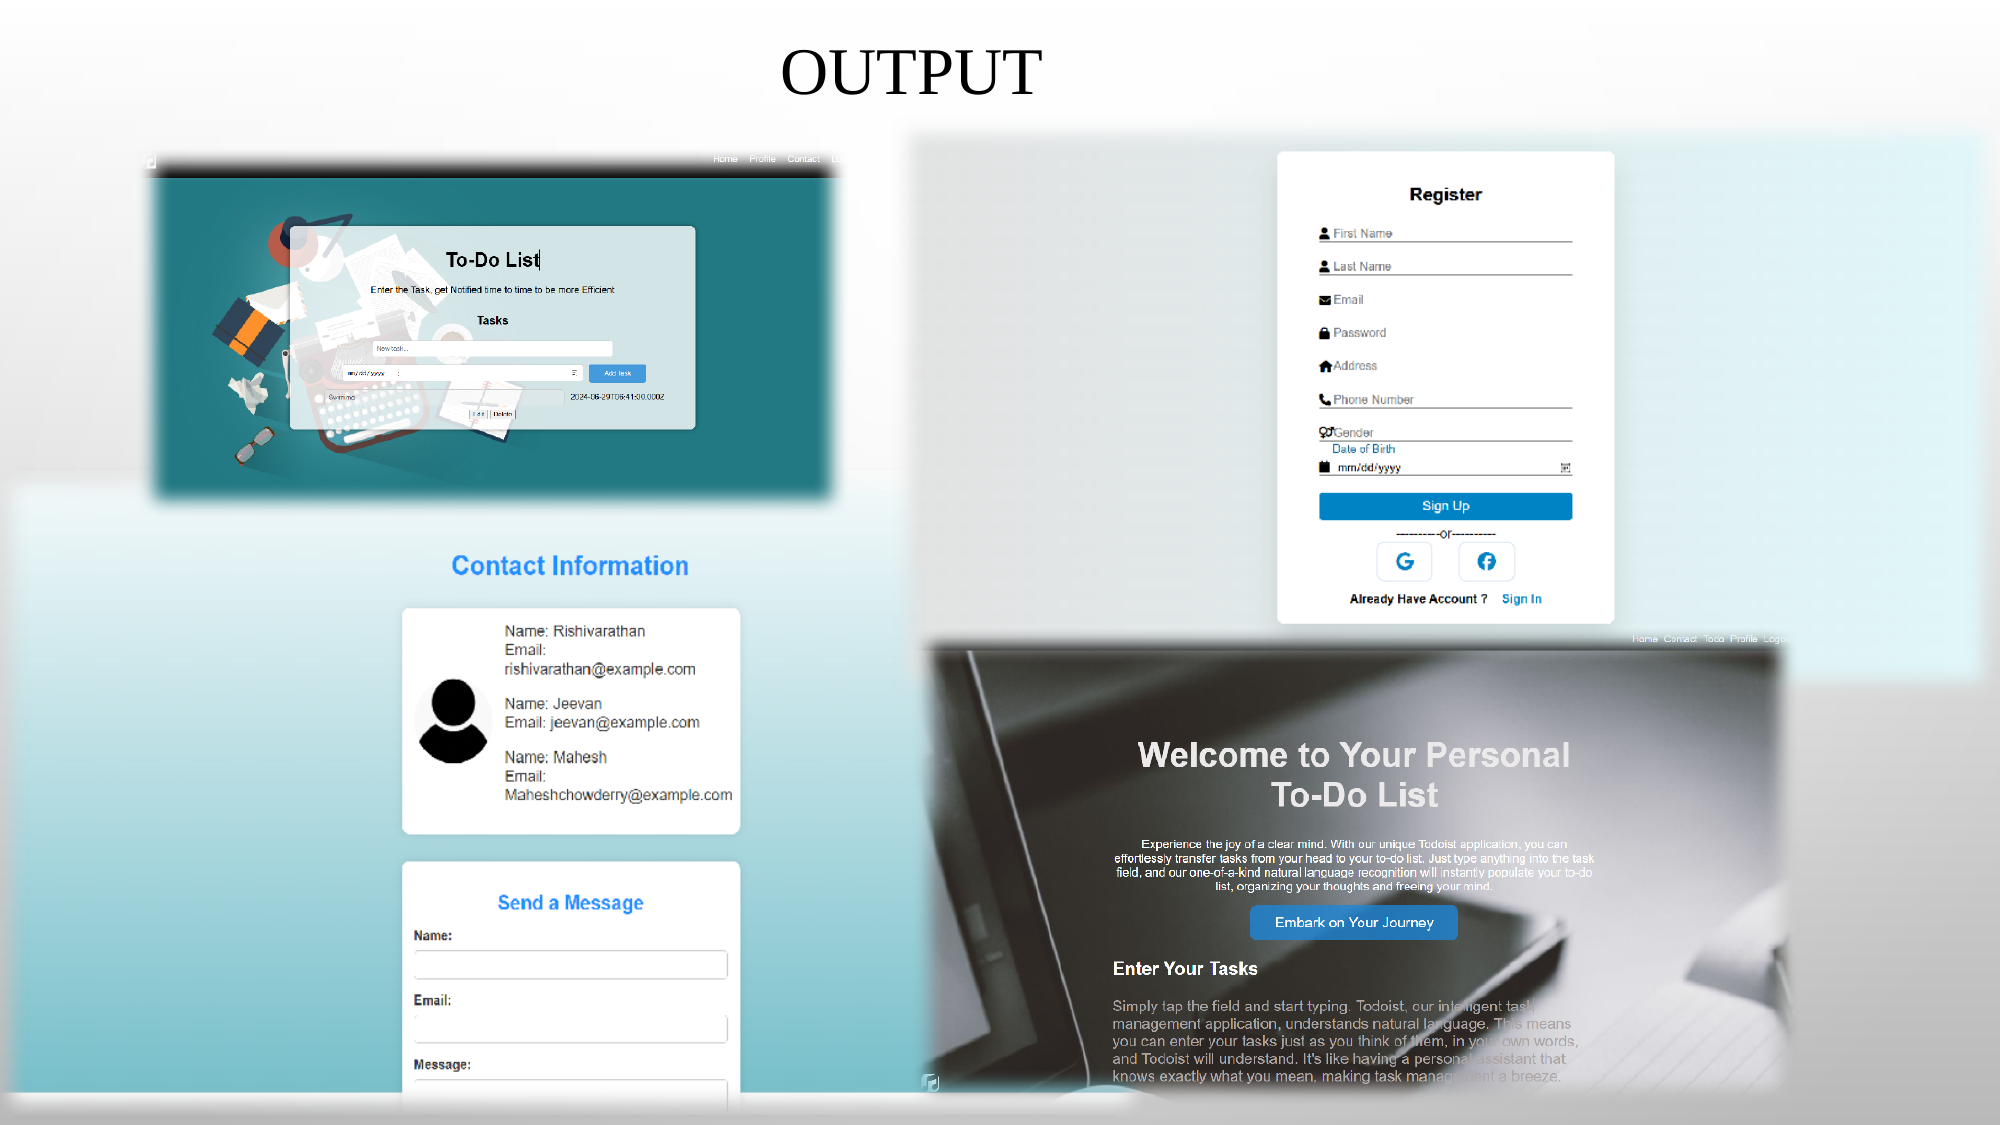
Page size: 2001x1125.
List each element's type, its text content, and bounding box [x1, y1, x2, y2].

picture [0, 0, 2000, 1125]
text_box OUTPUT [765, 20, 1059, 116]
